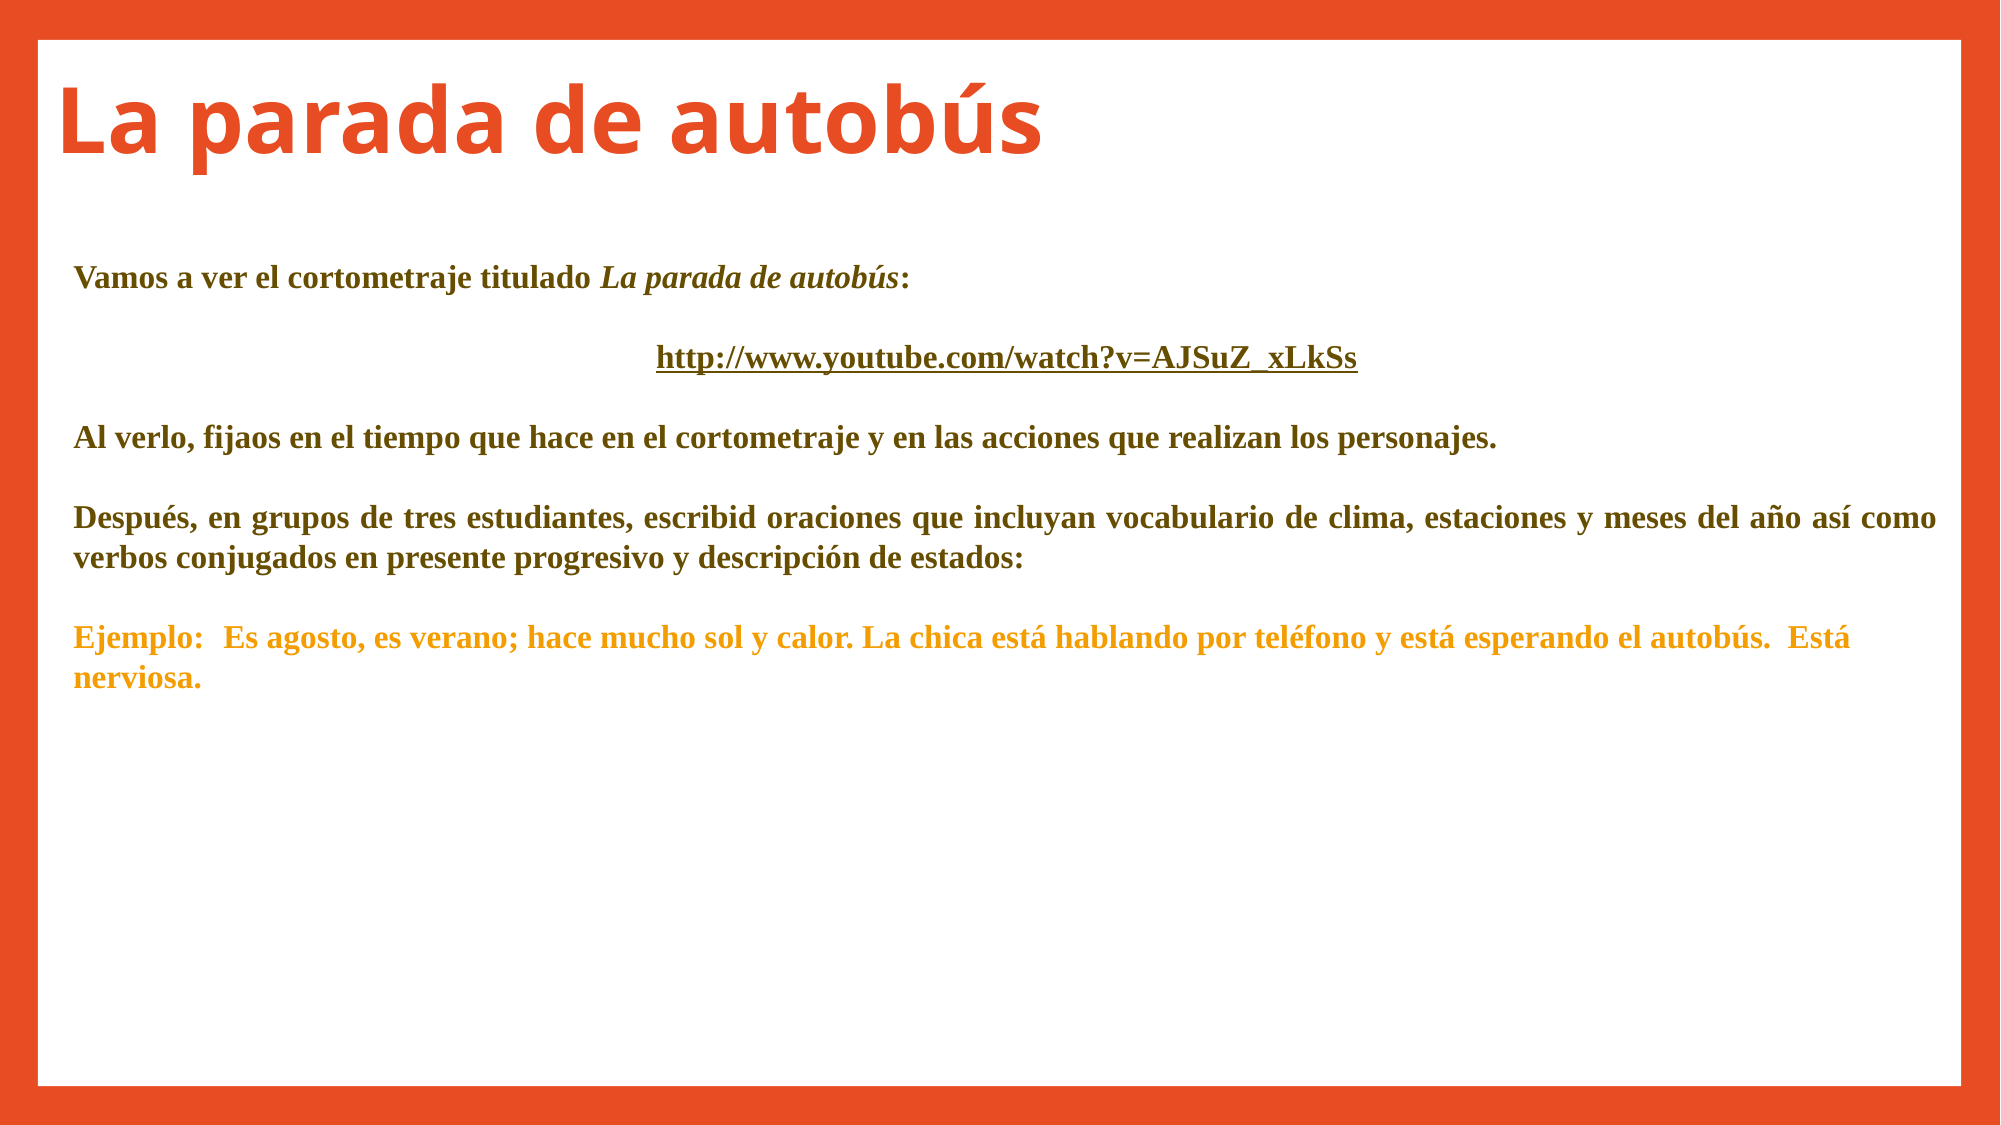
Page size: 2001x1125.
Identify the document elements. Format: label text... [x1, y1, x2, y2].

text_box Vamos a ver el cortometraje titulado La parada de autobús: http://www.youtube.com/watch?v=AJSuZ_xLkSs Al verlo, fijaos en el tiempo que hace en el cortometraje y en las acciones que realizan los personajes. Después, en grupos de tres estudiantes, escribid oraciones que incluyan vocabulario de clima, estaciones y meses del año así como verbos conjugados en presente progresivo y descripción de estados: Ejemplo: Es agosto, es verano; hace mucho sol y calor. La chica está hablando por teléfono y está esperando el autobús. Está nerviosa. [58, 208, 1956, 703]
title La parada de autobús [40, 56, 1956, 191]
